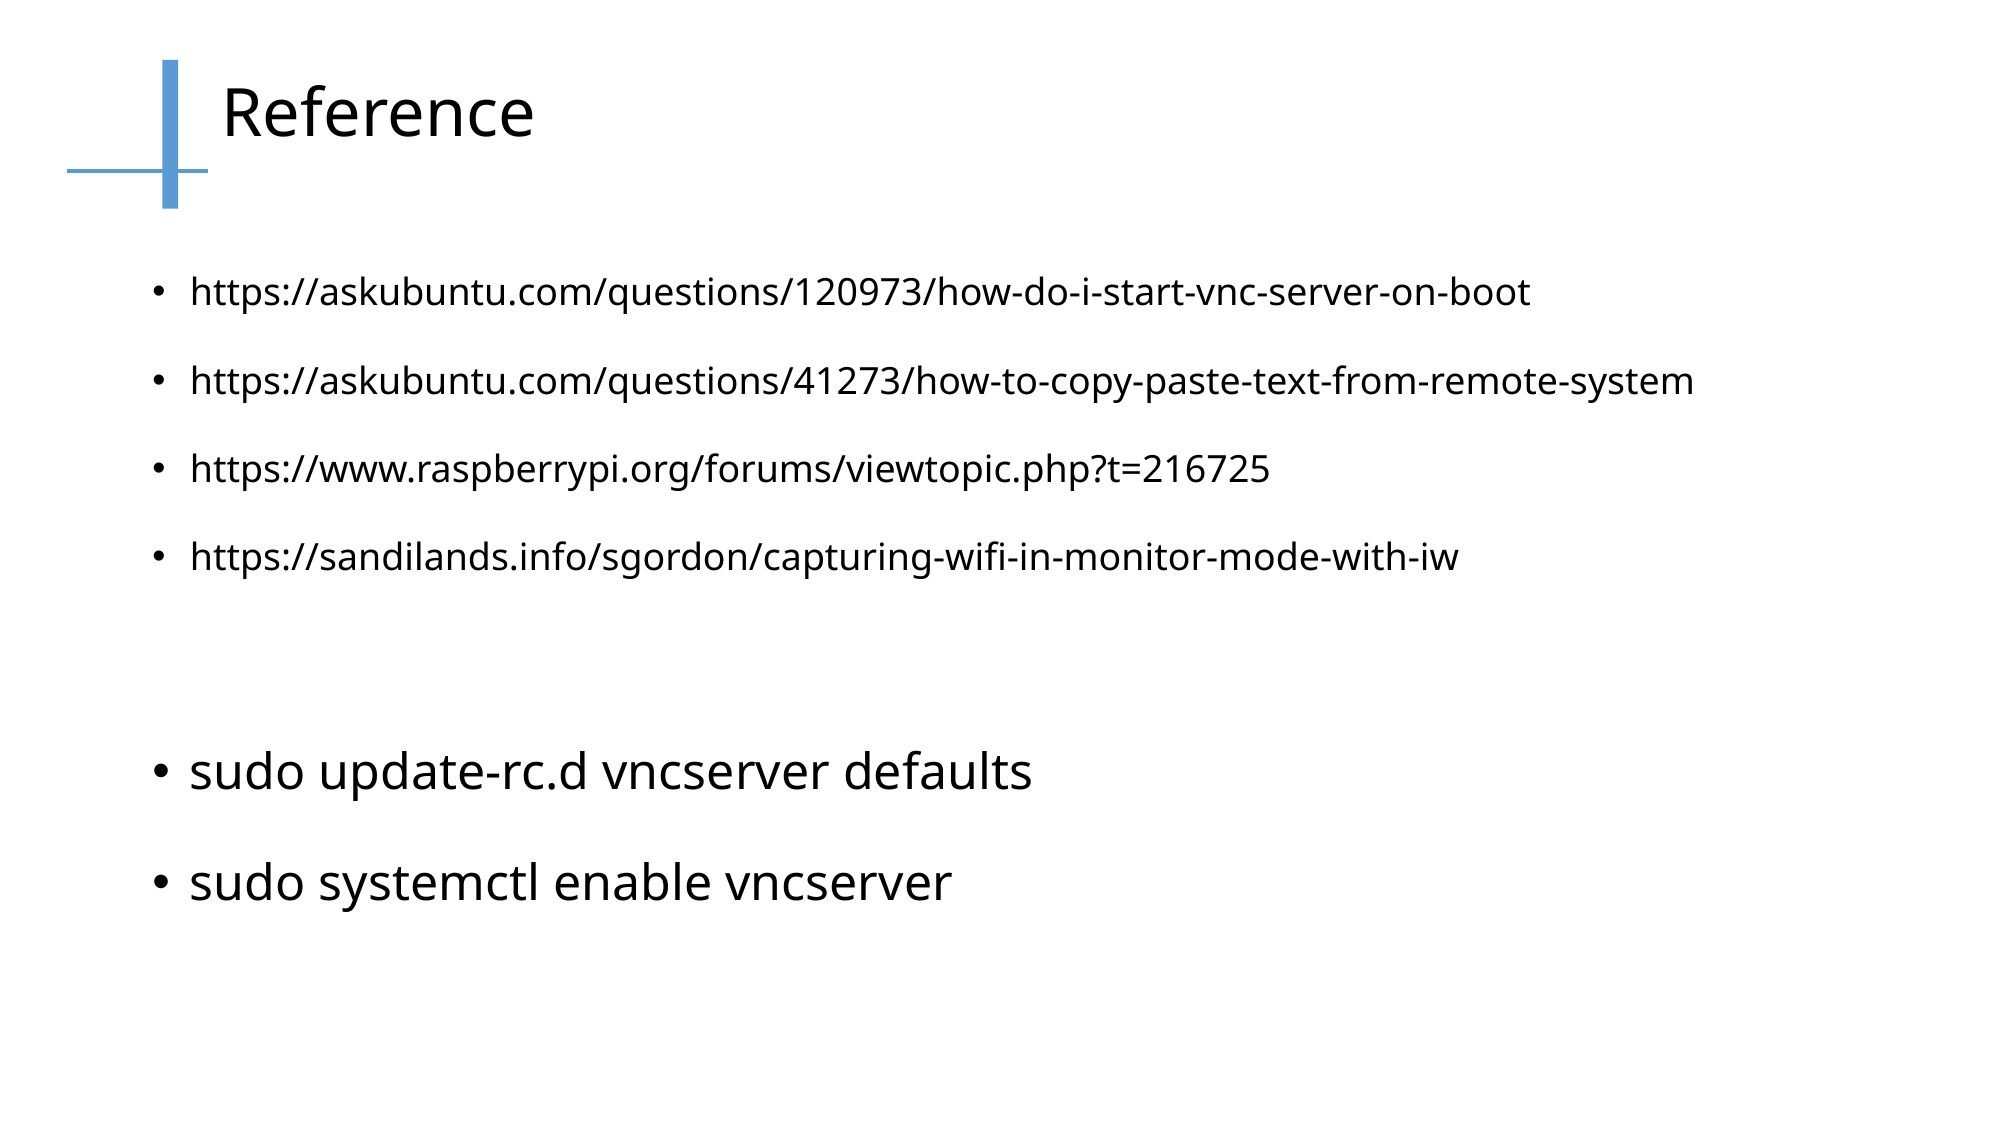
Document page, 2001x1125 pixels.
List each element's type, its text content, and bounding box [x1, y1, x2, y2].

list https://askubuntu.com/questions/120973/how-do-i-start-vnc-server-on-boot https://askubuntu.com/questions/41273/how-to-copy-paste-text-from-remote-system https://www.raspberrypi.org/forums/viewtopic.php?t=216725 https://sandilands.info/sgordon/capturing-wifi-in-monitor-mode-with-iw sudo update-rc.d vncserver defaults sudo systemctl enable vncserver [137, 238, 1863, 1014]
title Reference [206, 59, 1842, 170]
